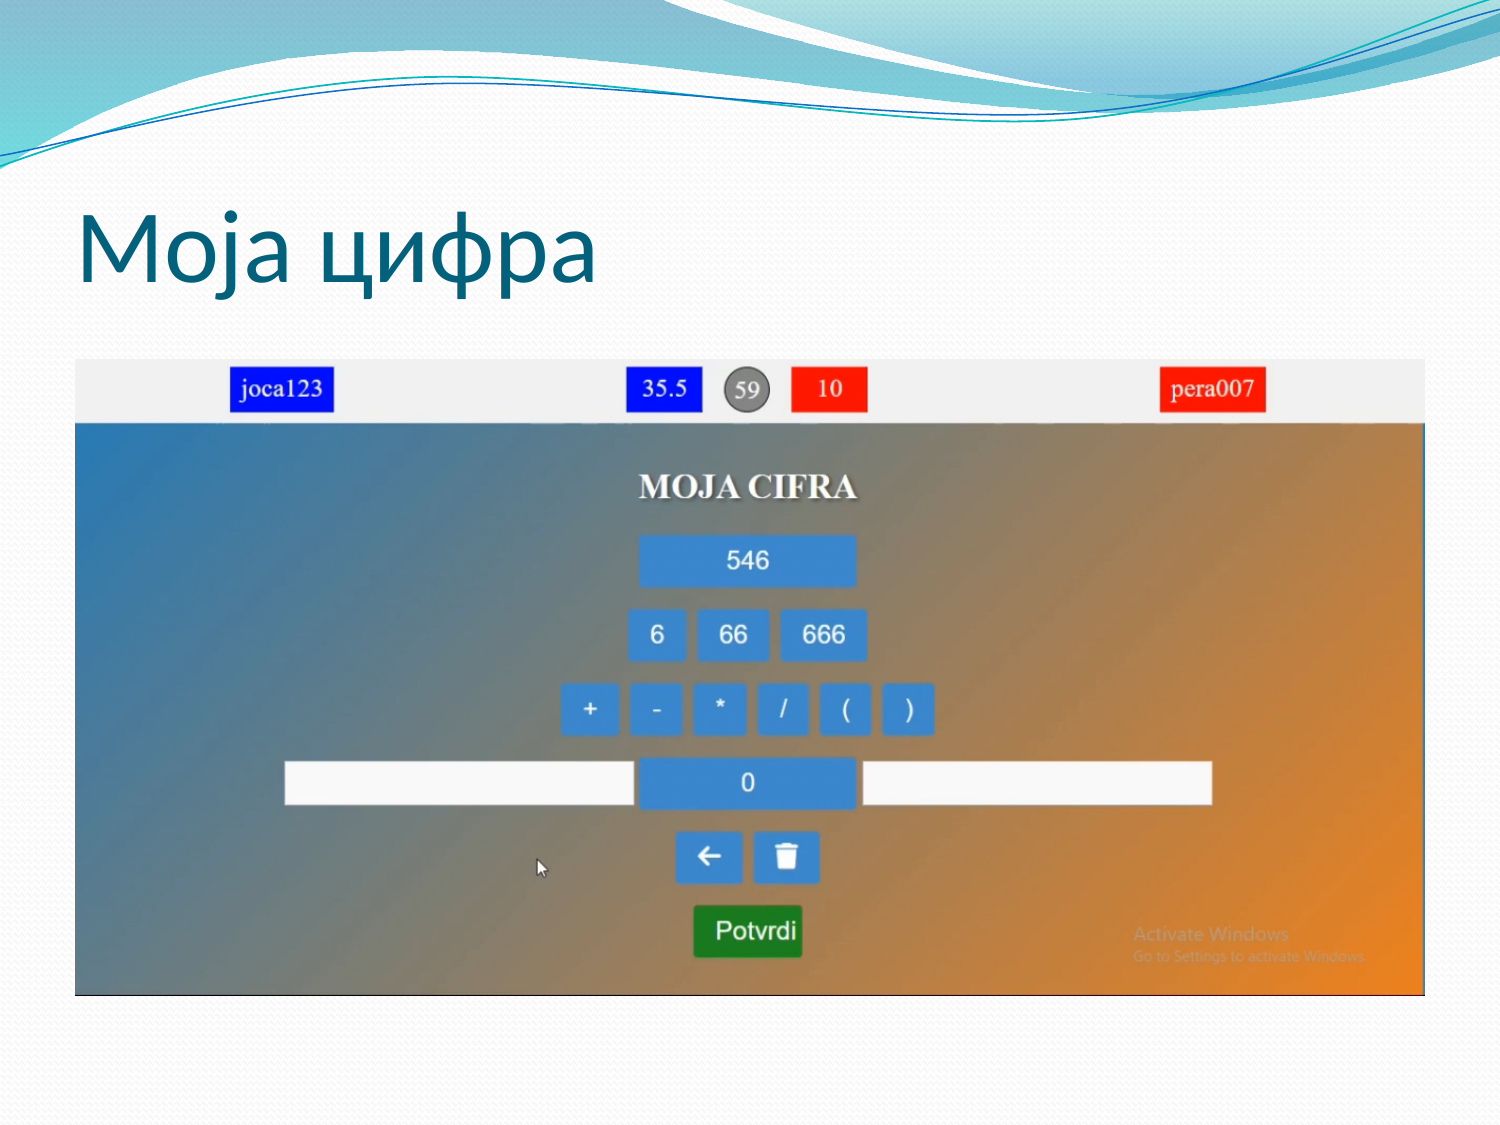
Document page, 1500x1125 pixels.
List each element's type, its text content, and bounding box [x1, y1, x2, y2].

title Моја цифра [75, 115, 1425, 303]
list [74, 358, 1426, 997]
